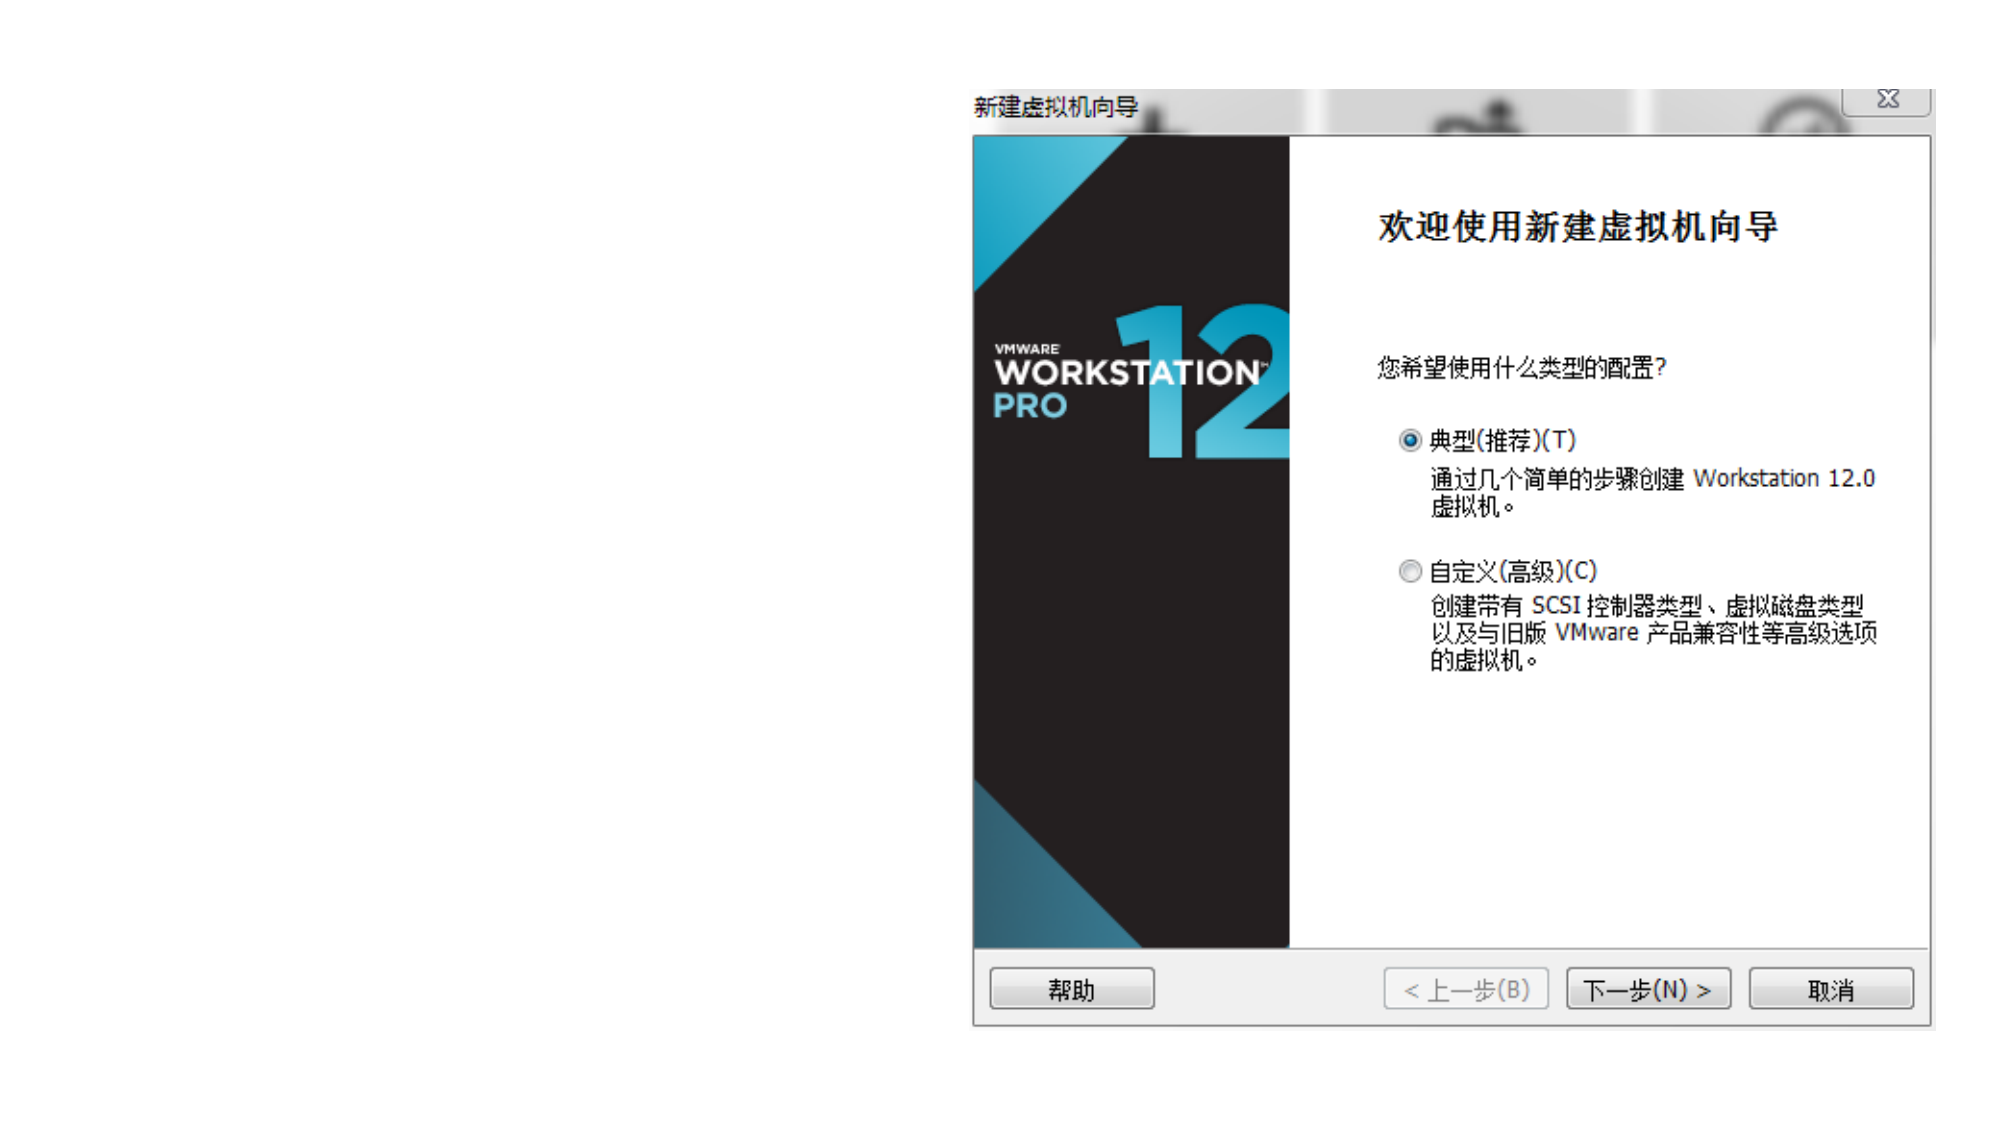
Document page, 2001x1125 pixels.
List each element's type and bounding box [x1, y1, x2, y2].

list [969, 89, 1936, 1031]
